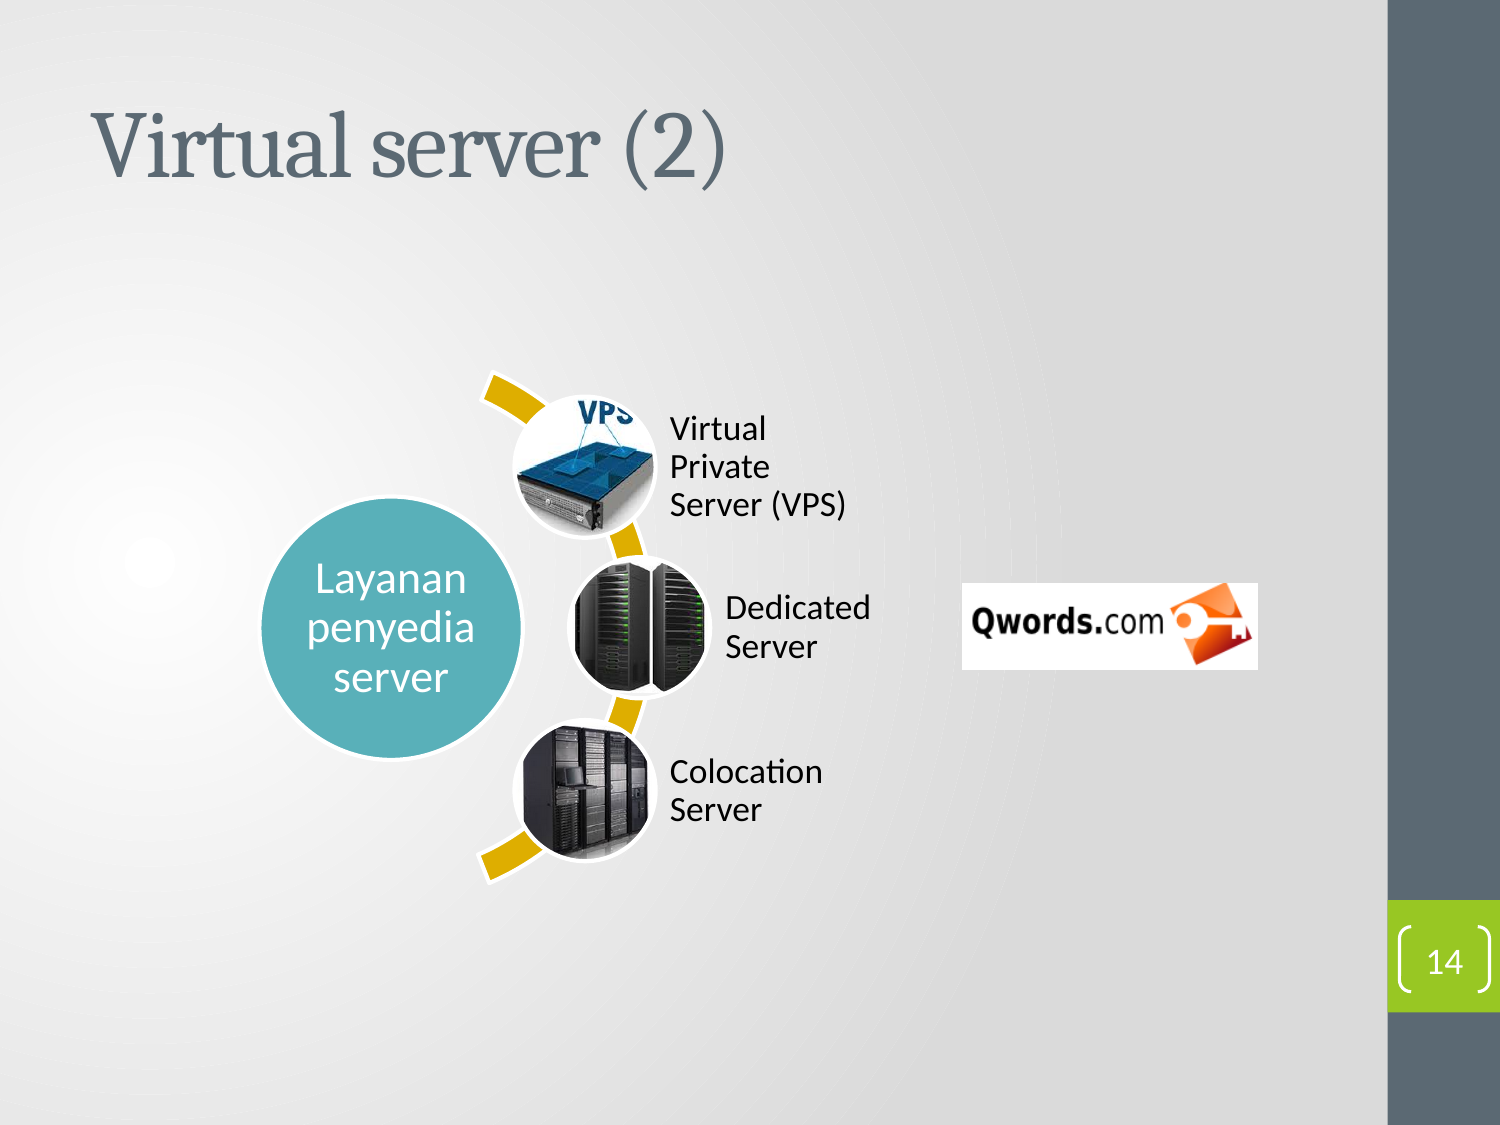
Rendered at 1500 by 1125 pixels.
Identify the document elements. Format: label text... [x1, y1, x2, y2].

slide_number 14 [1397, 925, 1492, 994]
title Virtual server (2) [75, 45, 1325, 233]
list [70, 349, 964, 905]
picture [962, 583, 1259, 671]
